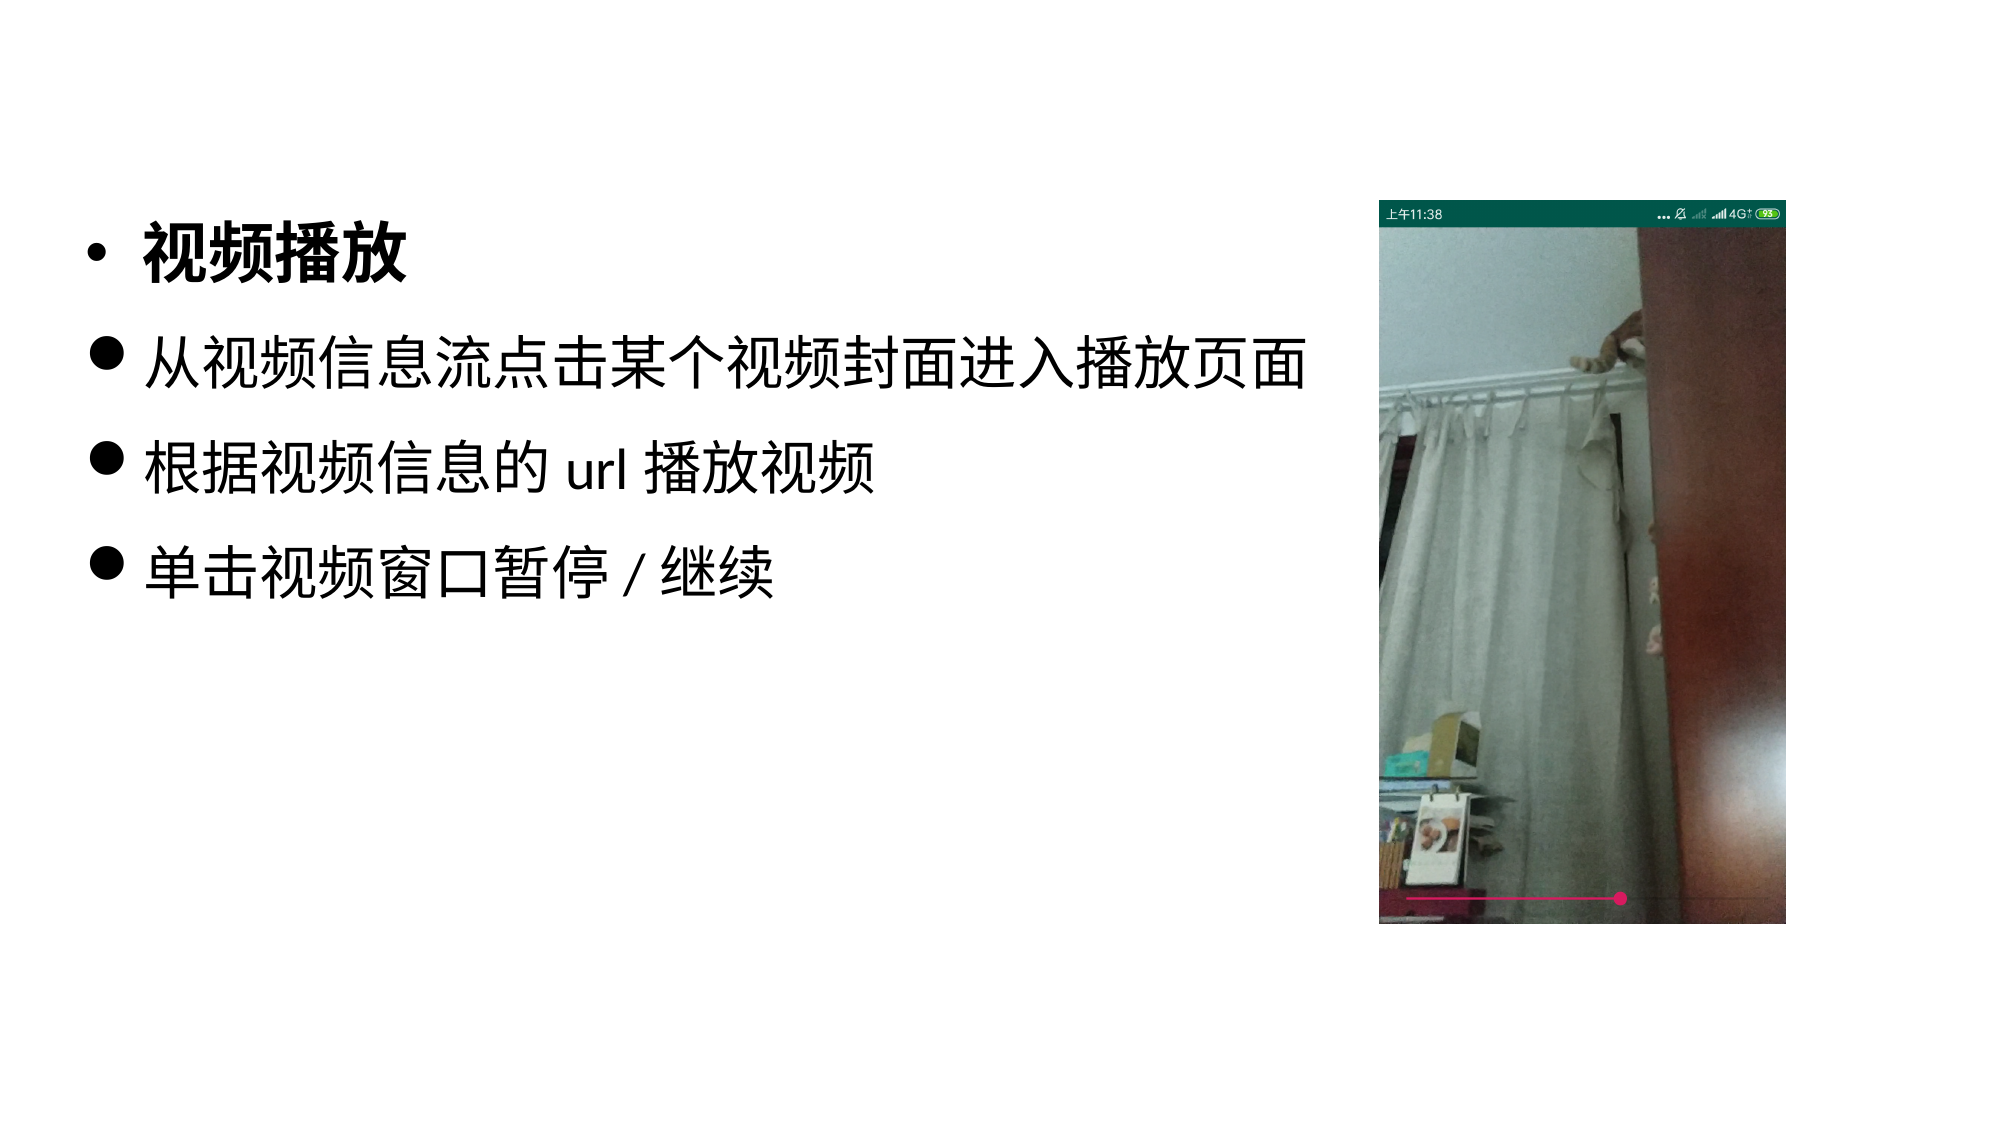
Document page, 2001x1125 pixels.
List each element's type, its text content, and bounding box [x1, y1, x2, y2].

picture [1379, 200, 1786, 925]
text_box 视频播放 从视频信息流点击某个视频封面进入播放页面 根据视频信息的url播放视频 单击视频窗口暂停/继续 [70, 163, 1507, 614]
